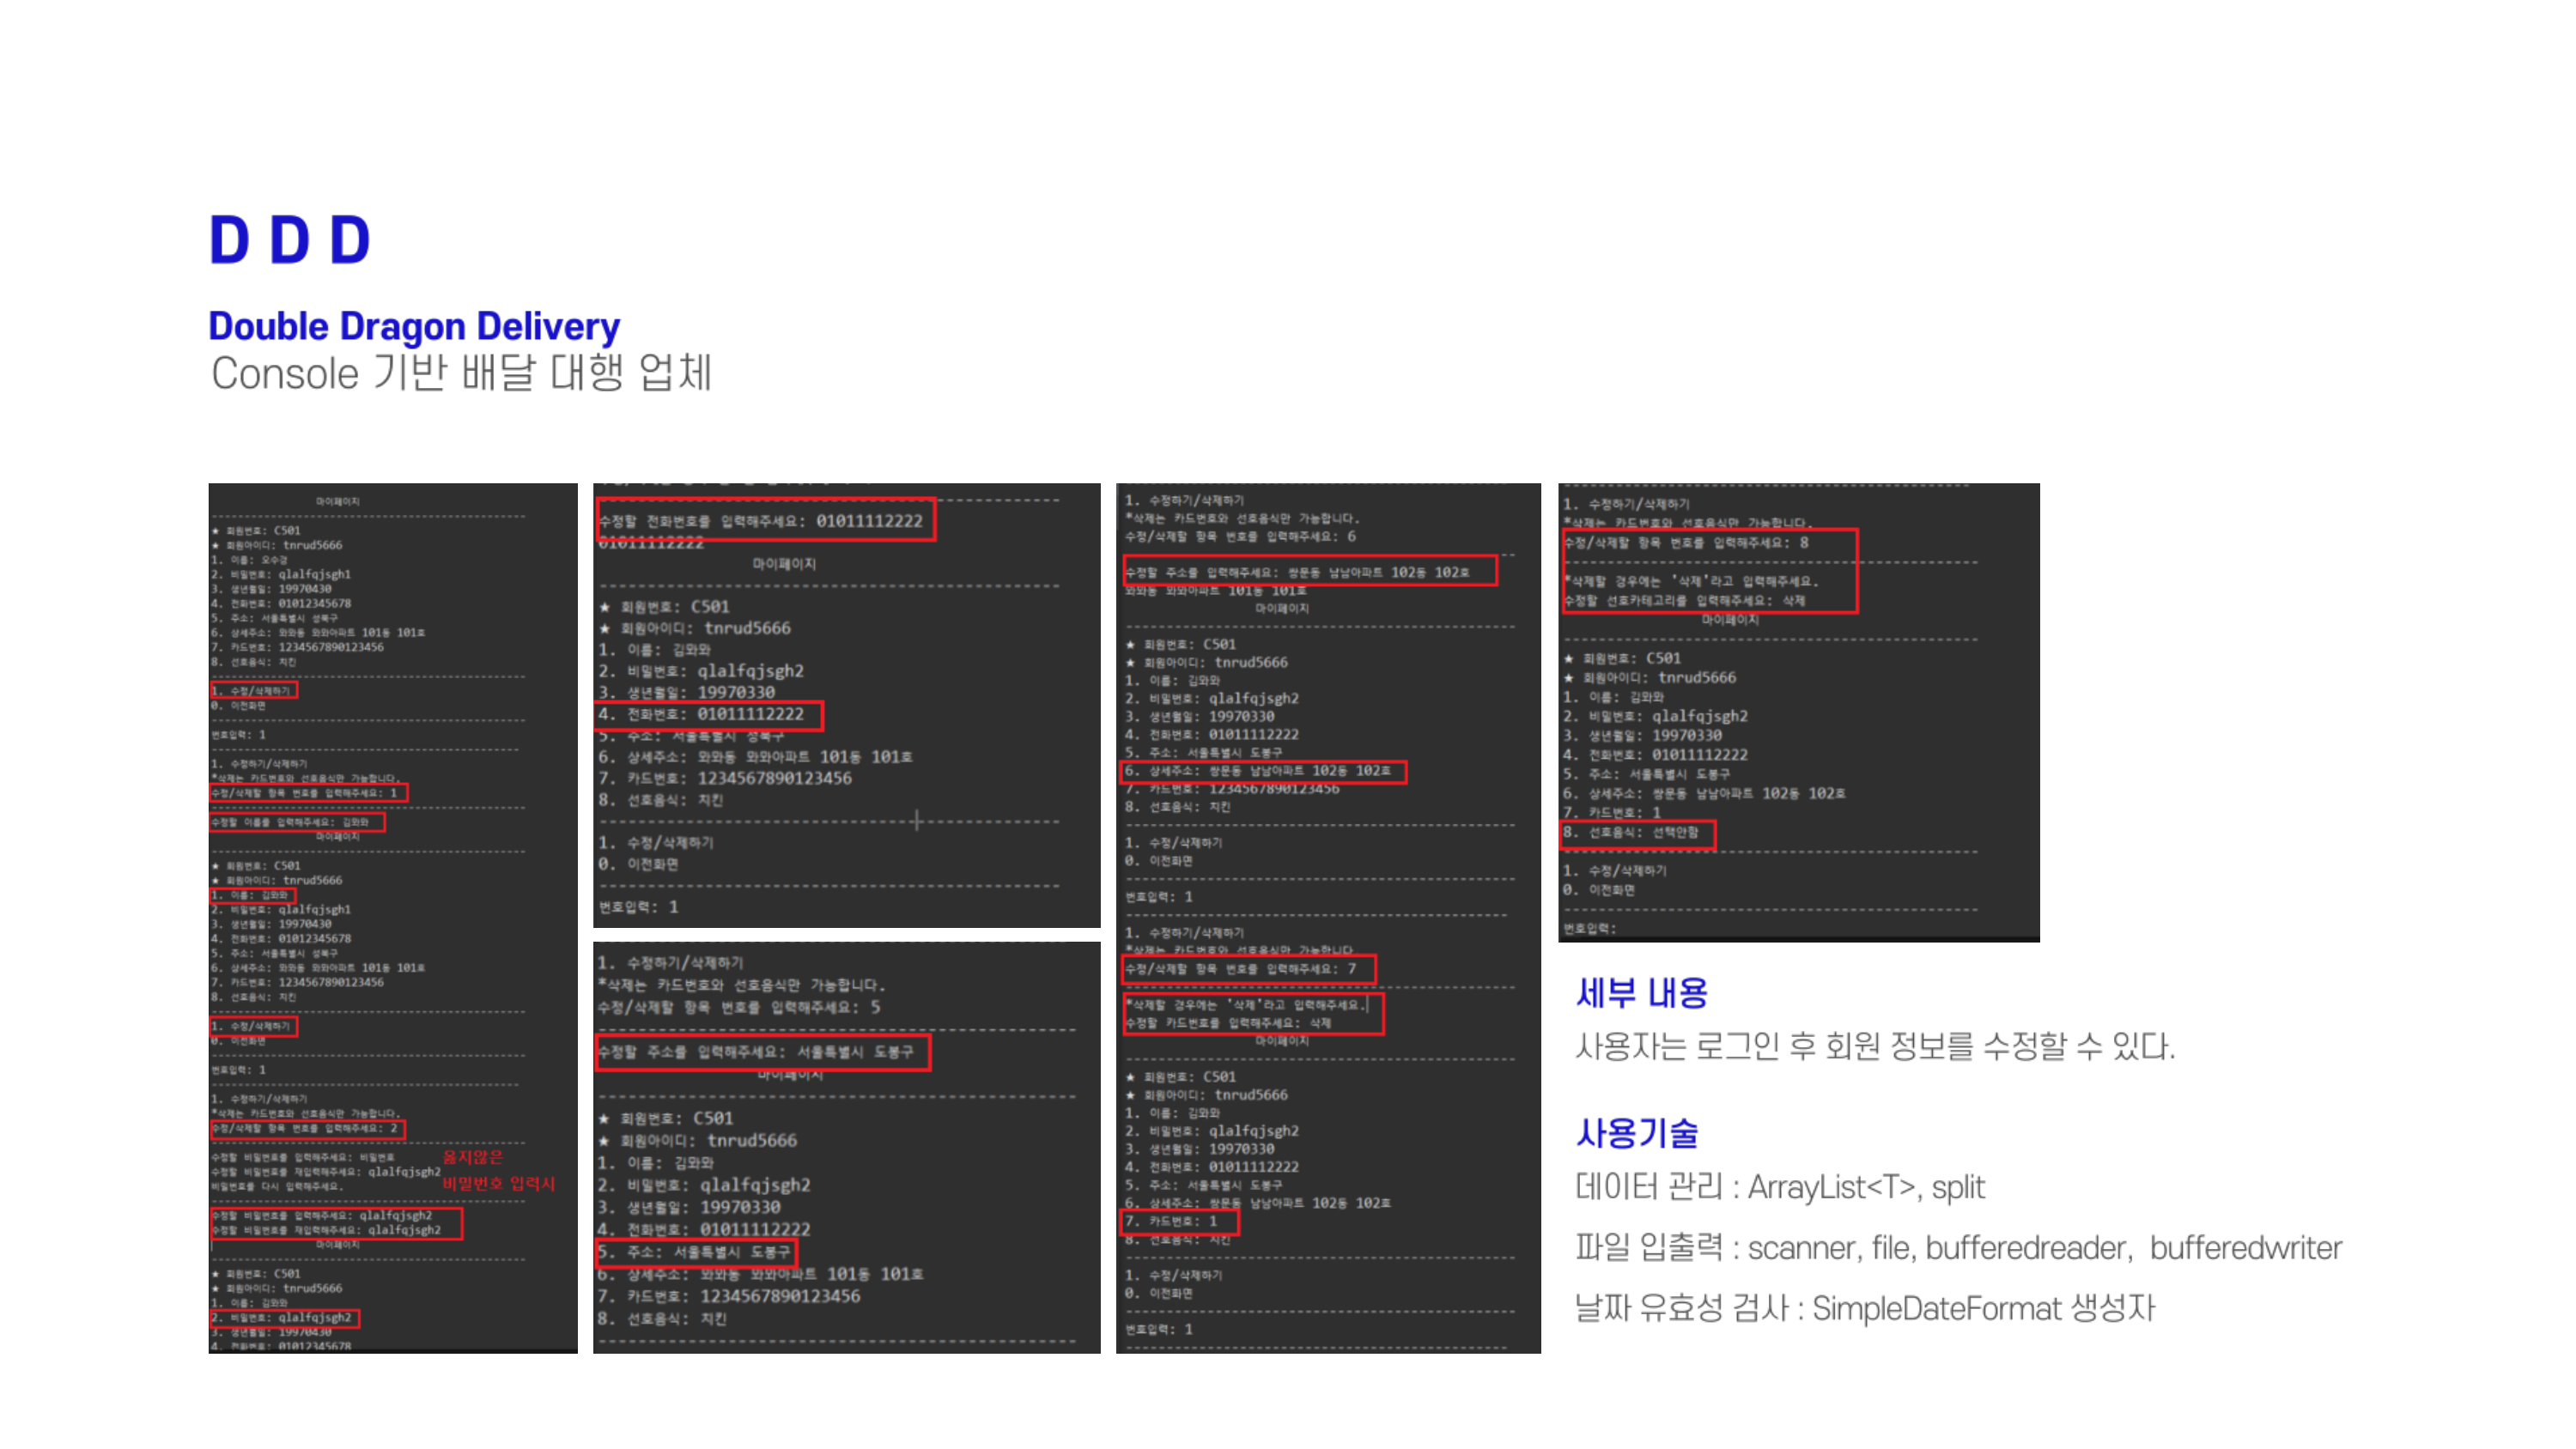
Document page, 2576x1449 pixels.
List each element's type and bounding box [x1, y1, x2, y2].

text_box [1558, 483, 2040, 943]
text_box [209, 483, 578, 1354]
picture [1571, 1105, 2360, 1353]
picture [199, 187, 741, 410]
text_box [592, 942, 1101, 1354]
text_box [592, 483, 1101, 929]
picture [1571, 964, 2194, 1076]
text_box [1116, 483, 1542, 1354]
